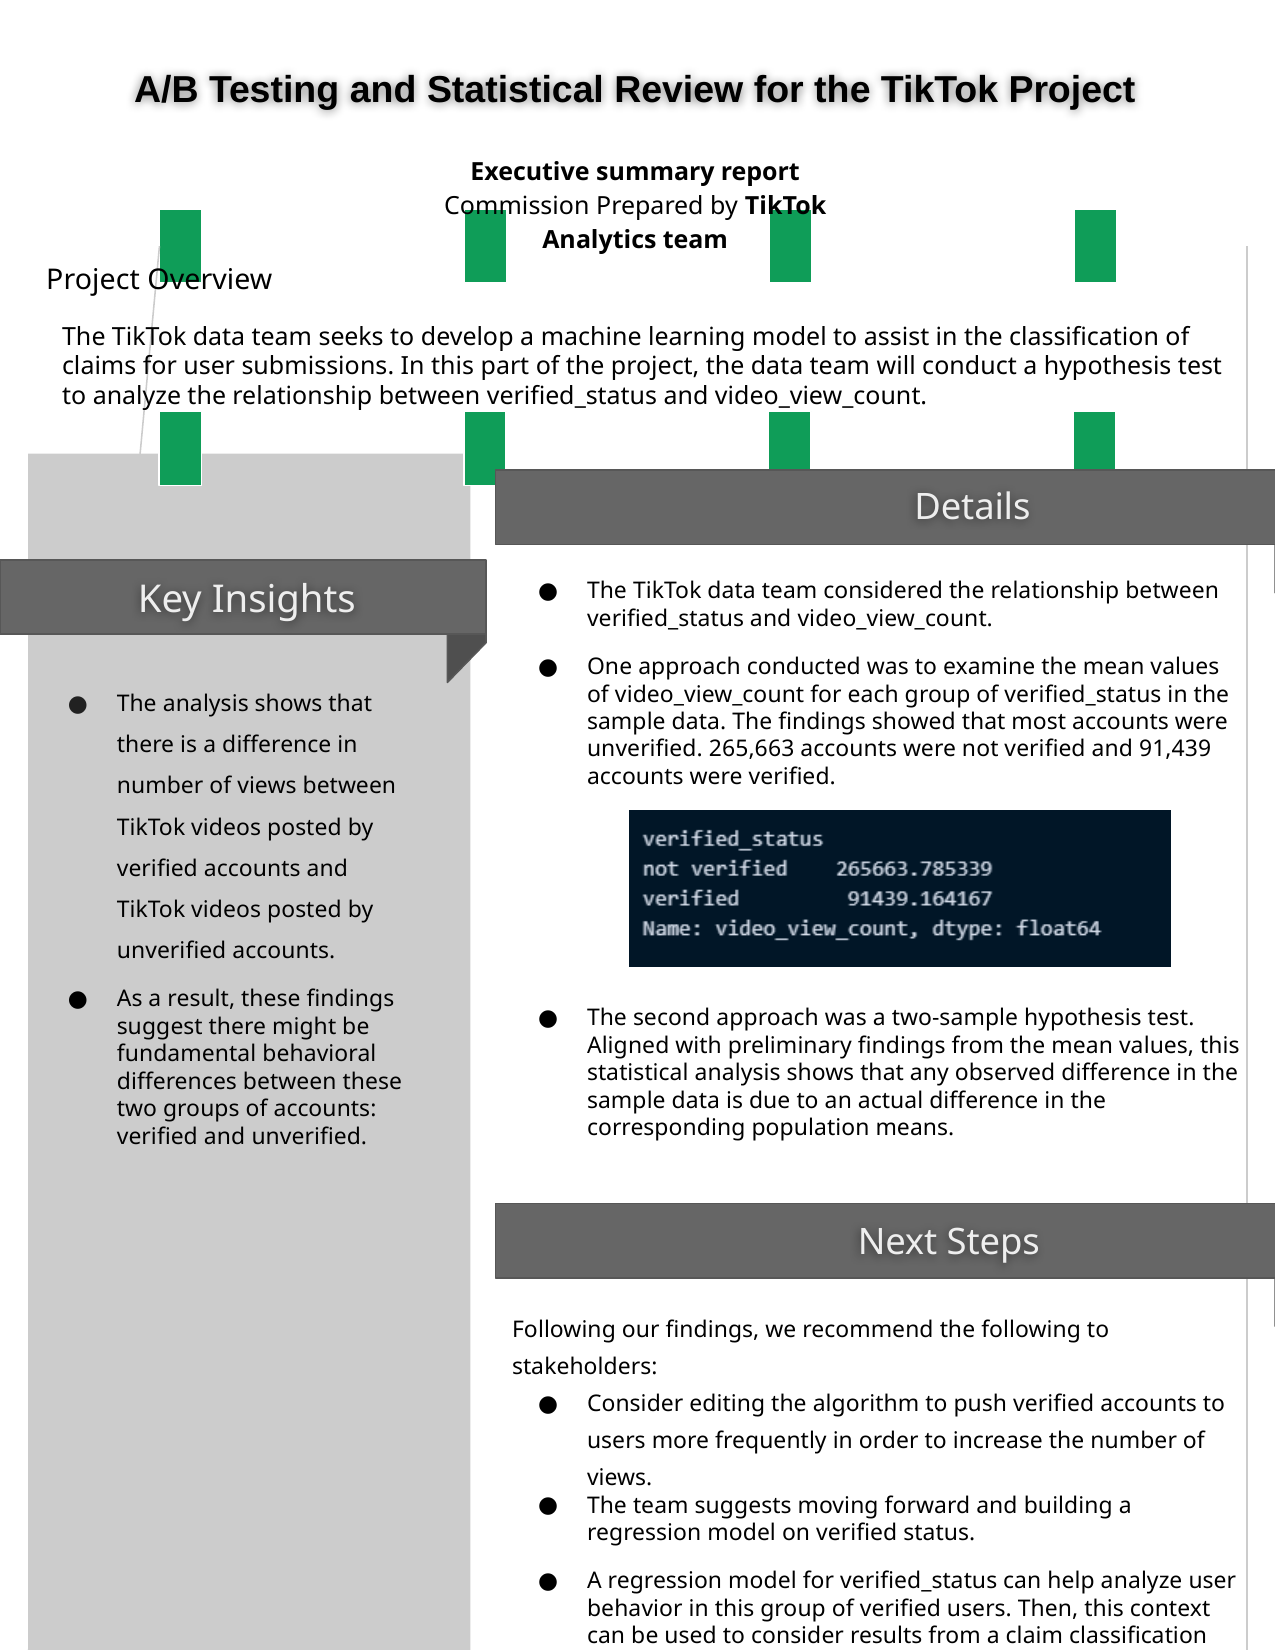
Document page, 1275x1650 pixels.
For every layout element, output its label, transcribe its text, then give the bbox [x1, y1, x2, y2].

subtitle Executive summary report Commission Prepared by TikTok Analytics team [371, 425, 900, 1123]
picture [629, 810, 1171, 967]
text_box The TikTok data team considered the relationship between verified_status and video_view_count. One approach conducted was to examine the mean values of video_view_count for each group of verified_status in the sample data. The findings showed that most accounts were unverified. 265,663 accounts were not verified and 91,439 accounts were verified. The second approach was a two-sample hypothesis test. Aligned with preliminary findings from the mean values, this statistical analysis shows that any observed difference in the sample data is due to an actual difference in the corresponding population means. [497, 560, 1263, 1156]
title A/B Testing and Statistical Review for the TikTok Project [27, 53, 1243, 180]
text_box The TikTok data team seeks to develop a machine learning model to assist in the classification of claims for user submissions. In this part of the project, the data team will conduct a hypothesis test to analyze the relationship between verified_status and video_view_count. [47, 304, 1247, 425]
text_box The analysis shows that there is a difference in number of views between TikTok videos posted by verified accounts and TikTok videos posted by unverified accounts. As a result, these findings suggest there might be fundamental behavioral differences between these two groups of accounts: verified and unverified. [26, 660, 433, 1201]
subtitle Executive summary report Commission Prepared by TikTok Analytics team [371, 135, 900, 304]
text_box Project Overview [30, 251, 371, 299]
text_box Following our findings, we recommend the following to stakeholders: Consider editing the algorithm to push verified accounts to users more frequently in order to increase the number of views. The team suggests moving forward and building a regression model on verified status. A regression model for verified_status can help analyze user behavior in this group of verified users. Then, this context can be used to consider results from a claim classification model that will be created afterwards. [497, 1290, 1257, 1623]
